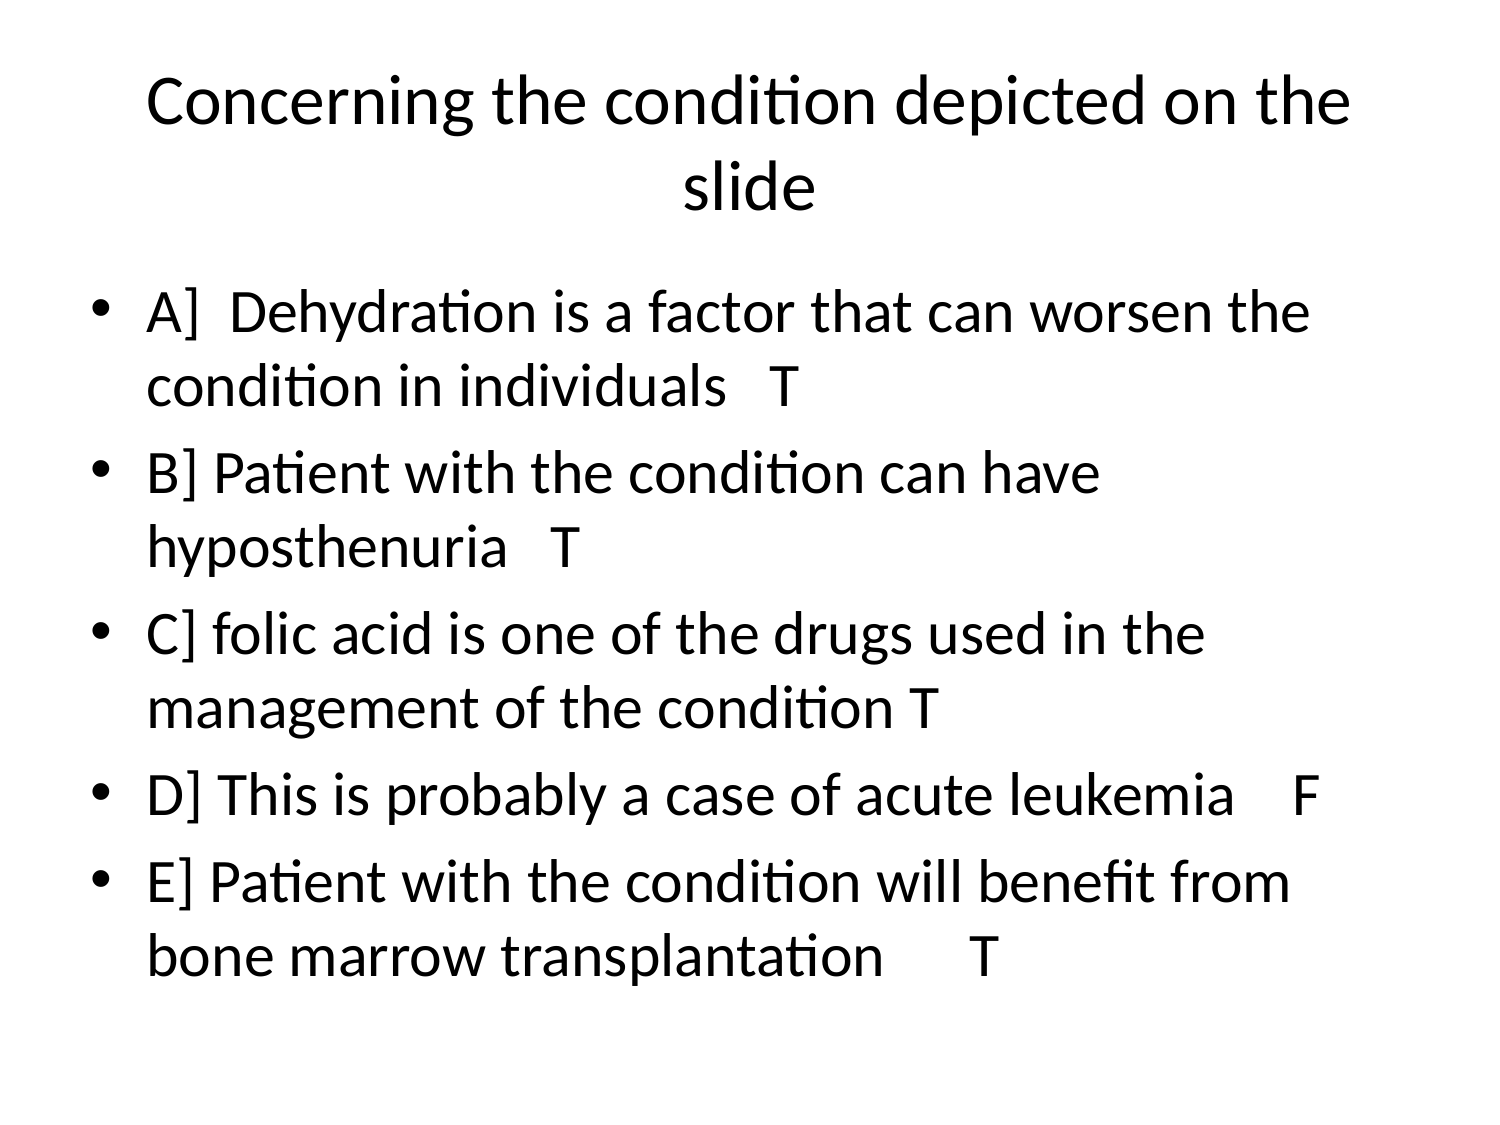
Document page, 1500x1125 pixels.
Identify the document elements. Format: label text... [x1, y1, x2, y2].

list A] Dehydration is a factor that can worsen the condition in individuals T B] Patient with the condition can have hyposthenuria T C] folic acid is one of the drugs used in the management of the condition T D] This is probably a case of acute leukemia F E] Patient with the condition will benefit from bone marrow transplantation T [75, 262, 1425, 1005]
title Concerning the condition depicted on the slide [75, 45, 1425, 233]
